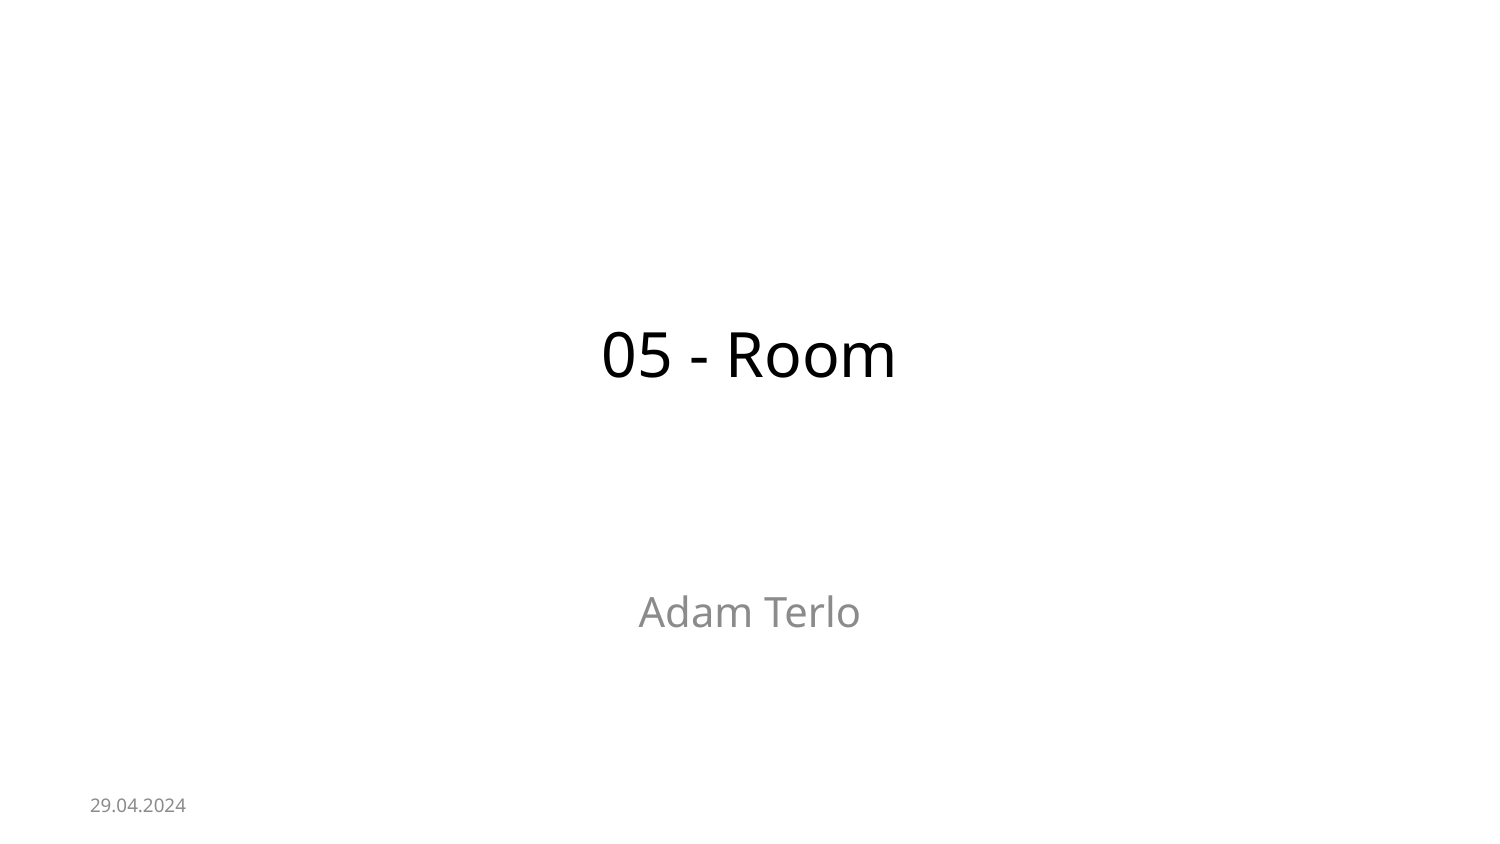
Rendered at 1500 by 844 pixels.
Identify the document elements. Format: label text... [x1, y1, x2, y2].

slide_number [75, 782, 425, 827]
subtitle Adam Terlo [225, 478, 1275, 694]
title 05 - Room [112, 262, 1388, 443]
